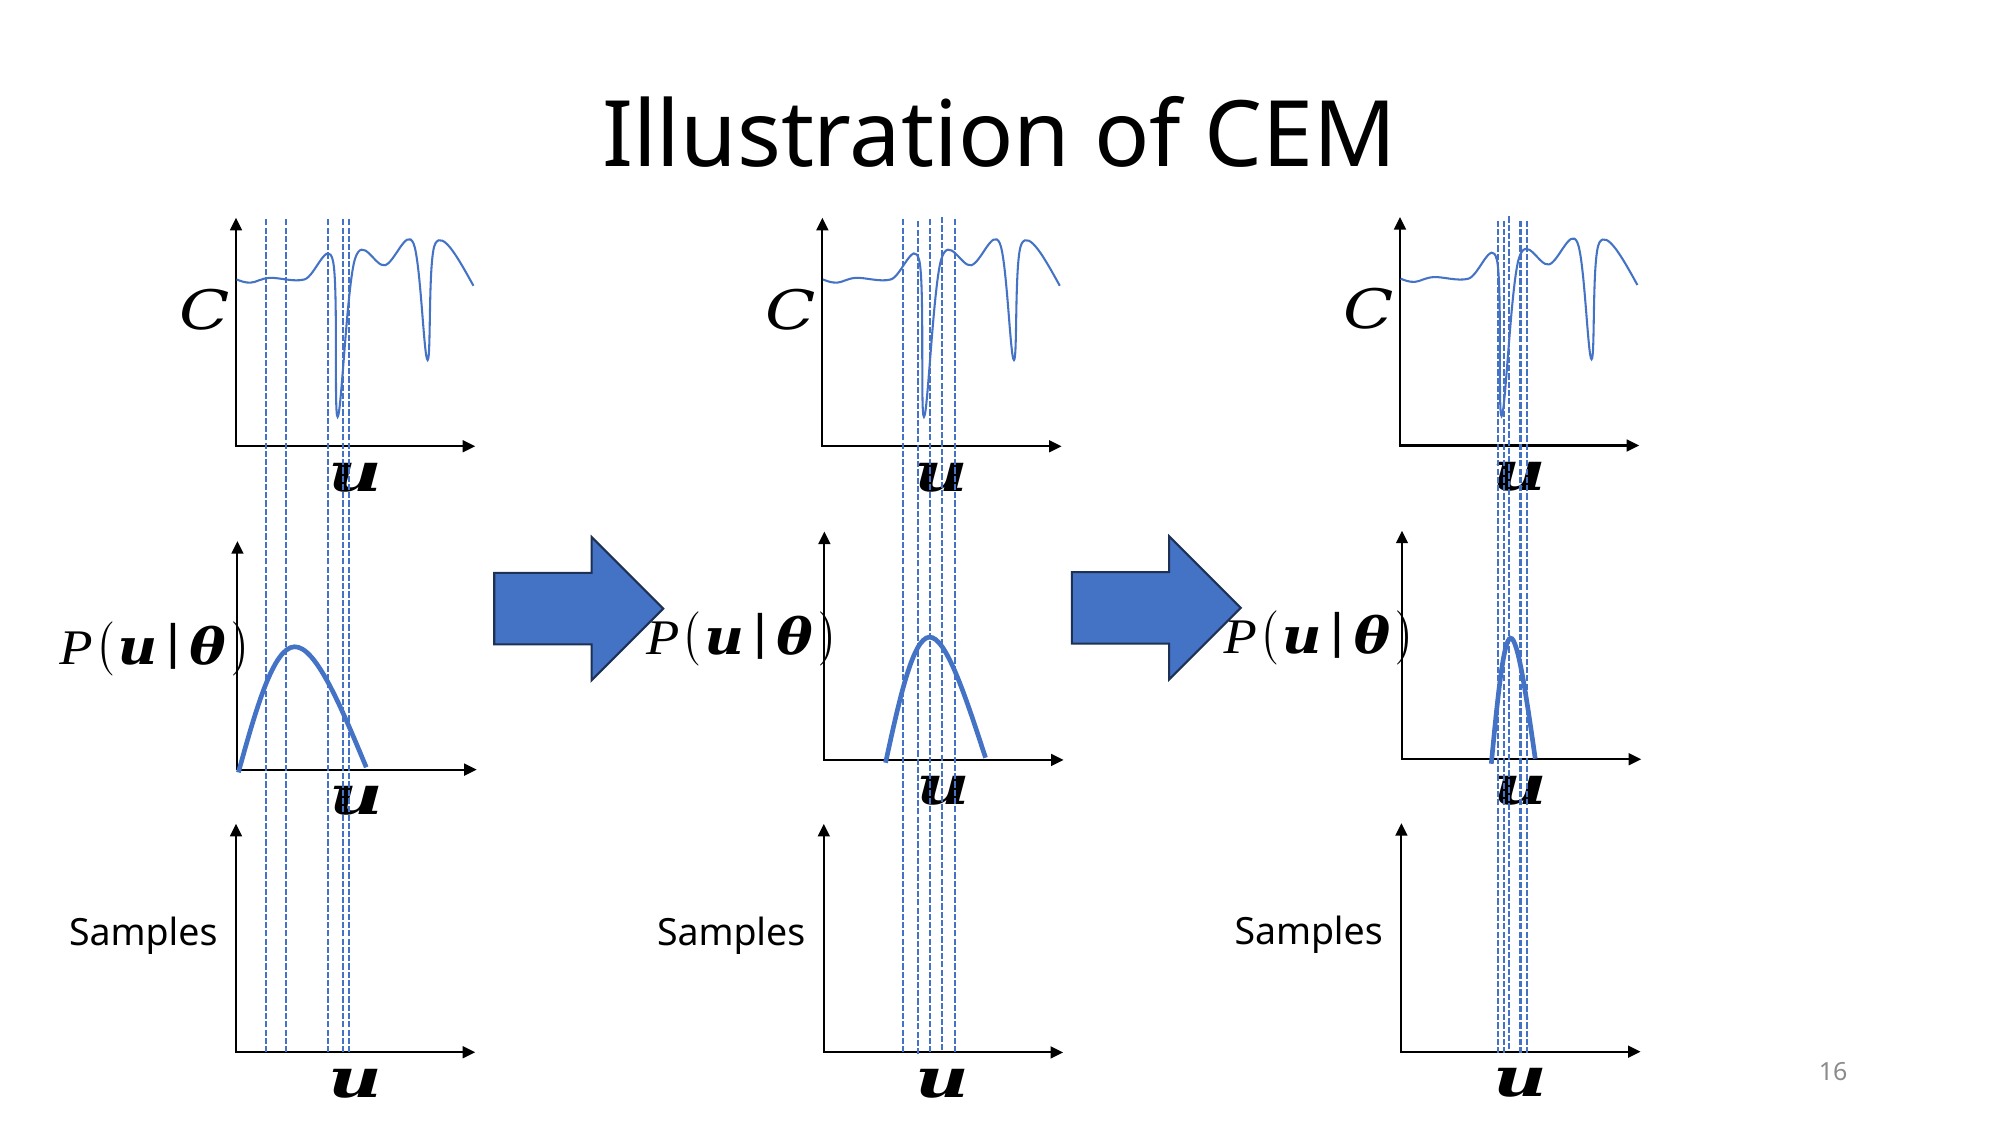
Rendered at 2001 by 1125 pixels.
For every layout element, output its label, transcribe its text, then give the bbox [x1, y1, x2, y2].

text_box Samples [1402, 899, 1413, 960]
text_box [493, 534, 665, 683]
text_box [1499, 657, 1504, 759]
text_box Samples [1219, 899, 1401, 960]
text_box [287, 646, 328, 769]
text_box [1499, 272, 1504, 418]
slide_number 16 [1412, 1042, 1863, 1103]
text_box [349, 238, 474, 362]
text_box [823, 266, 903, 284]
text_box [237, 277, 265, 284]
text_box [343, 713, 348, 769]
title Illustration of CEM [137, 28, 1863, 246]
text_box [931, 636, 941, 759]
text_box [1521, 248, 1527, 283]
text_box Samples [824, 900, 836, 961]
text_box [287, 253, 328, 282]
text_box [1505, 640, 1509, 759]
text_box [918, 636, 930, 759]
text_box [267, 277, 285, 281]
text_box Samples [54, 900, 235, 960]
text_box Samples [237, 900, 248, 960]
text_box [267, 650, 285, 769]
text_box Samples [642, 900, 823, 961]
text_box [956, 238, 1061, 362]
text_box [956, 672, 987, 759]
text_box [942, 249, 955, 283]
text_box [349, 727, 367, 768]
text_box [942, 645, 955, 759]
text_box [1070, 533, 1243, 682]
text_box [1528, 238, 1638, 361]
text_box [1510, 637, 1520, 759]
text_box [329, 253, 342, 419]
text_box [1510, 256, 1520, 337]
text_box [343, 282, 348, 363]
text_box [1401, 252, 1498, 283]
text_box [329, 683, 342, 769]
text_box [1521, 670, 1527, 759]
text_box [1528, 705, 1536, 759]
text_box [1491, 701, 1498, 759]
text_box [918, 257, 930, 419]
text_box [885, 689, 903, 759]
text_box [931, 258, 941, 355]
text_box [904, 647, 917, 759]
text_box [904, 252, 917, 282]
text_box [238, 684, 266, 769]
text_box [1505, 281, 1509, 398]
